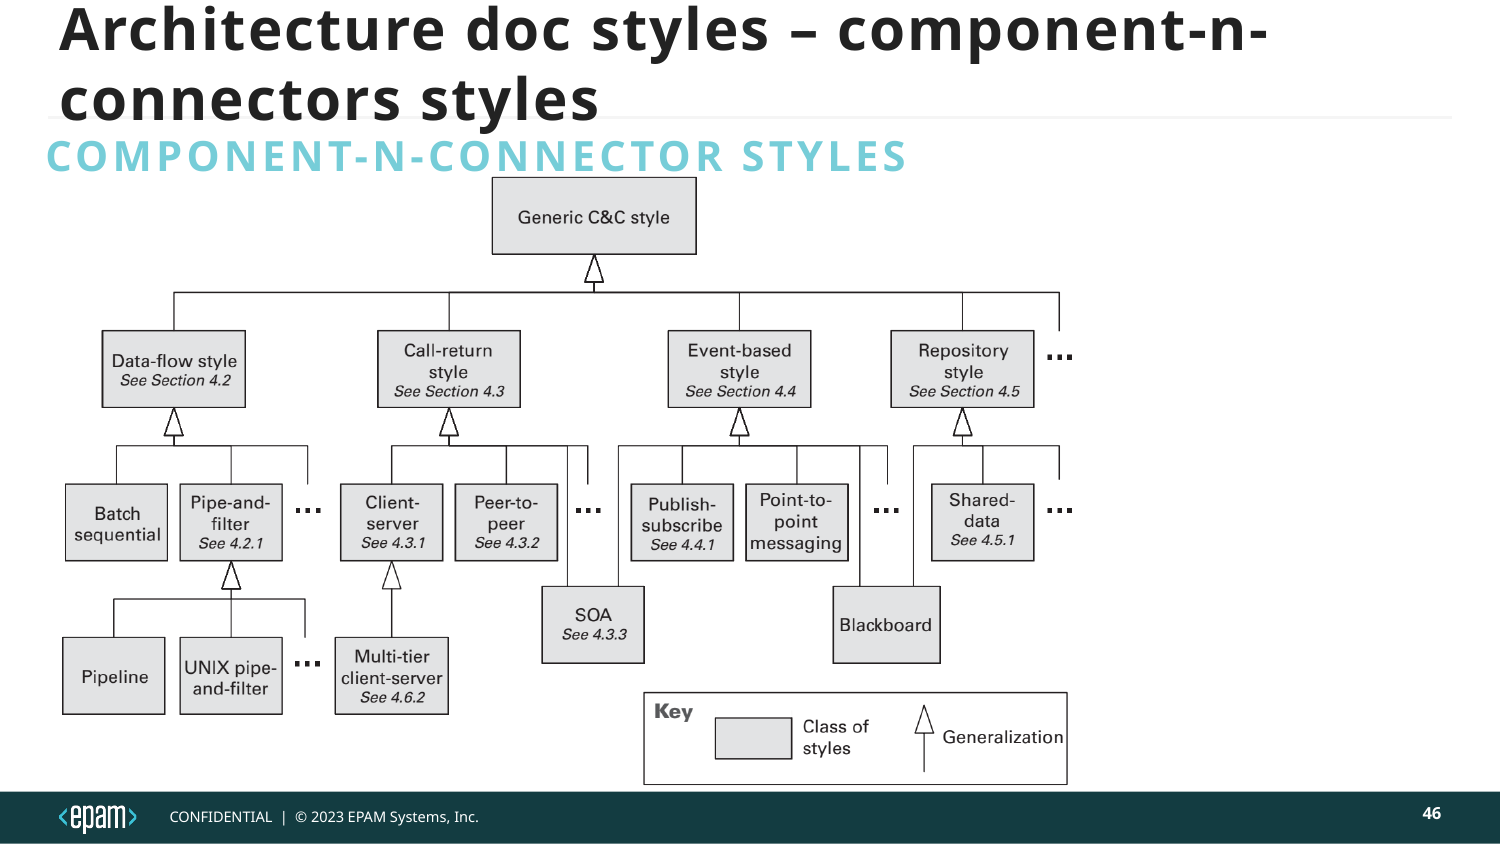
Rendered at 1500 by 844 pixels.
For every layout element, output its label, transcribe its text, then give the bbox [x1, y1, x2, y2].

picture [45, 174, 1074, 790]
slide_number 46 [1216, 791, 1442, 844]
title Architecture doc styles – component-n-connectors styles [59, 37, 1442, 87]
text_box component-n-connector styles [45, 146, 1429, 203]
